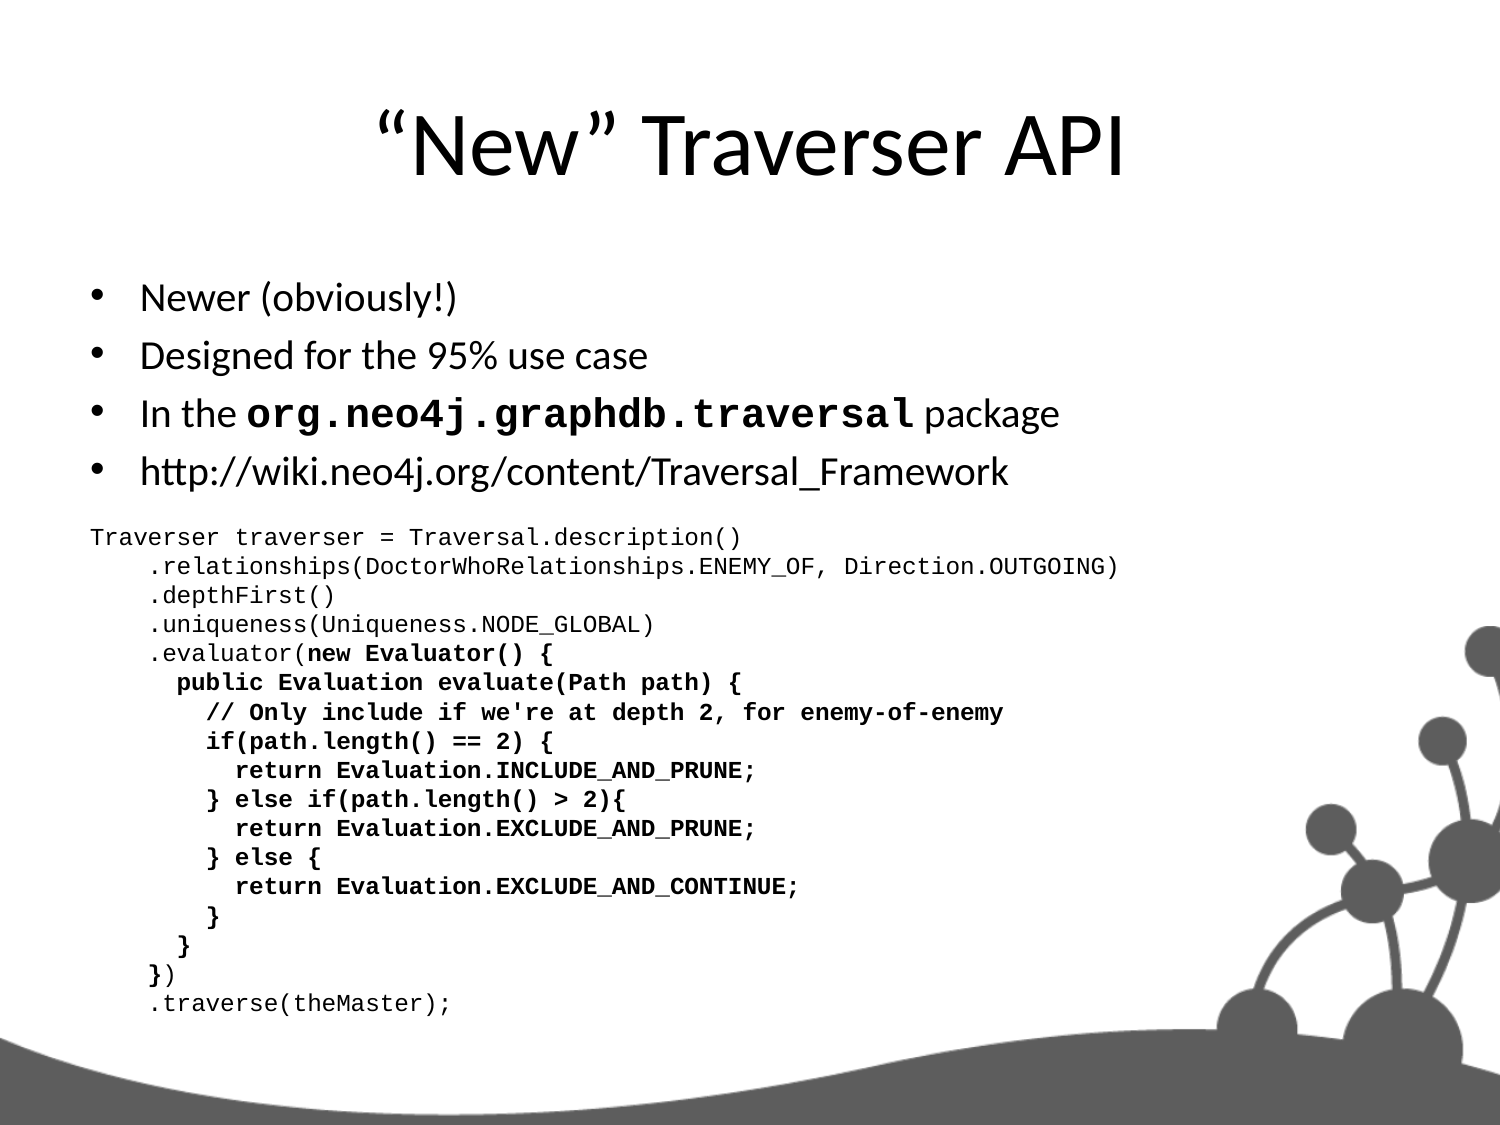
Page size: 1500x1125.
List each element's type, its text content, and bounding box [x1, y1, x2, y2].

title “New” Traverser API [75, 45, 1425, 233]
list Newer (obviously!) Designed for the 95% use case In the org.neo4j.graphdb.traversal package http://wiki.neo4j.org/content/Traversal_Framework [75, 262, 1425, 508]
text_box Traverser traverser = Traversal.description() .relationships(DoctorWhoRelationships.ENEMY_OF, Direction.OUTGOING) .depthFirst() .uniqueness(Uniqueness.NODE_GLOBAL) .evaluator(new Evaluator() { public Evaluation evaluate(Path path) { // Only include if we're at depth 2, for enemy-of-enemy if(path.length() == 2) { return Evaluation.INCLUDE_AND_PRUNE; } else if(path.length() > 2){ return Evaluation.EXCLUDE_AND_PRUNE; } else { return Evaluation.EXCLUDE_AND_CONTINUE; } } }) .traverse(theMaster); [75, 513, 1488, 1031]
